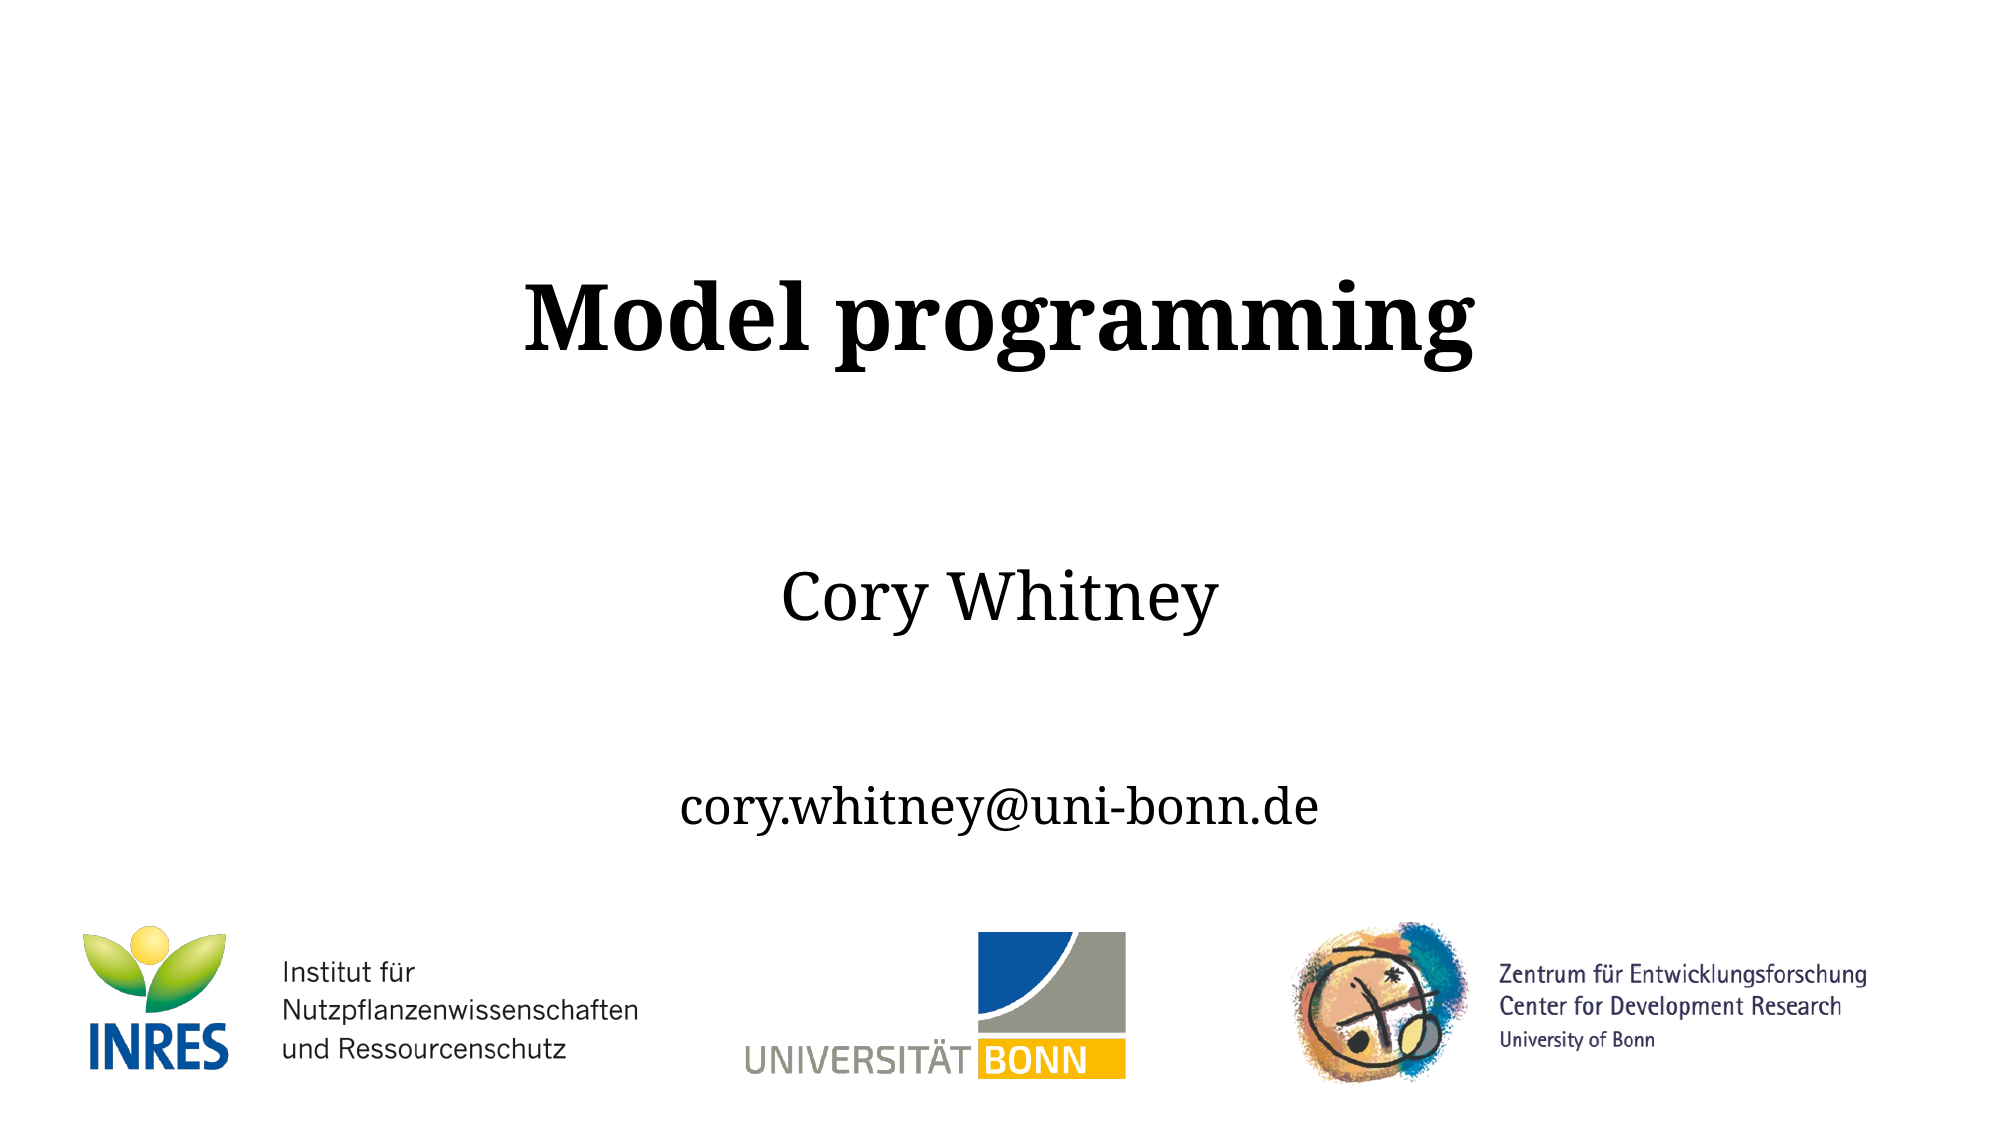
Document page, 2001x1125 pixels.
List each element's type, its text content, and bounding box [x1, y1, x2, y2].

subtitle Cory Whitney [249, 545, 1750, 818]
text_box cory.whitney@uni-bonn.de [664, 766, 1335, 842]
picture [1490, 936, 1867, 1074]
text_box [34, 893, 1968, 1092]
title Model programming [249, 117, 1750, 510]
picture [745, 930, 1126, 1079]
picture [1288, 922, 1483, 1087]
picture [74, 922, 645, 1087]
